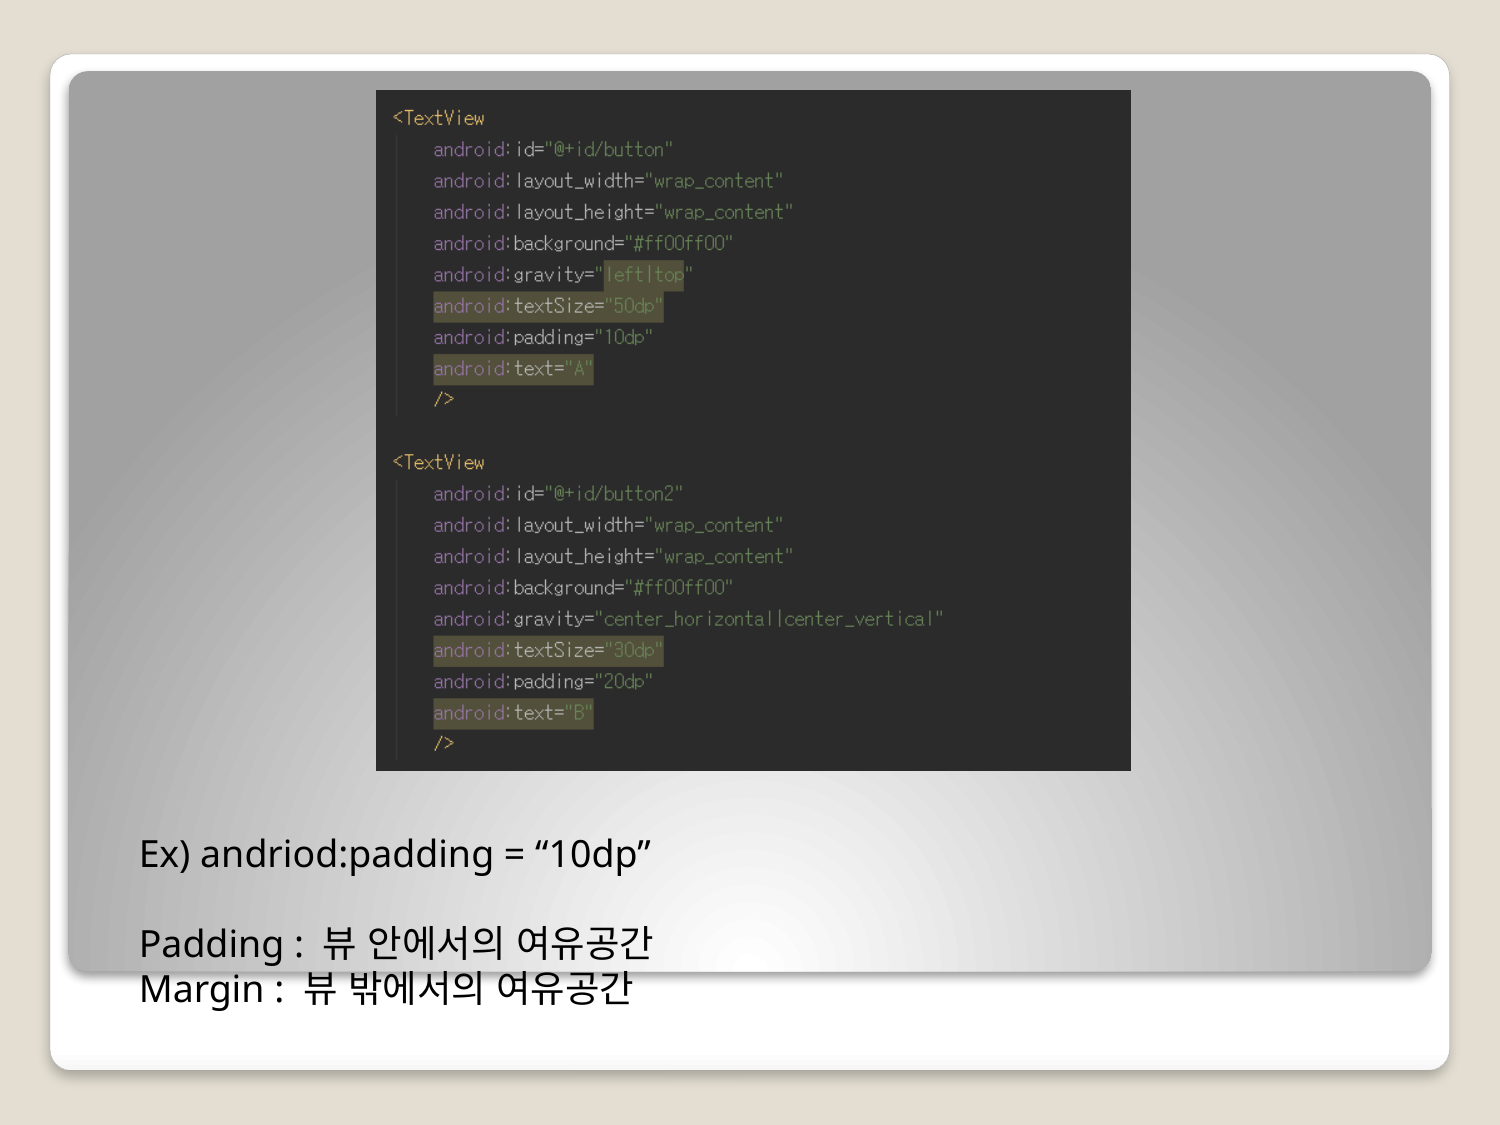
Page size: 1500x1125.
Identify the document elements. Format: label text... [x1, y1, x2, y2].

text_box Ex) andriod:padding = “10dp” Padding : 뷰 안에서의 여유공간 Margin : 뷰 밖에서의 여유공간 [123, 822, 1400, 1017]
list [376, 90, 1131, 771]
